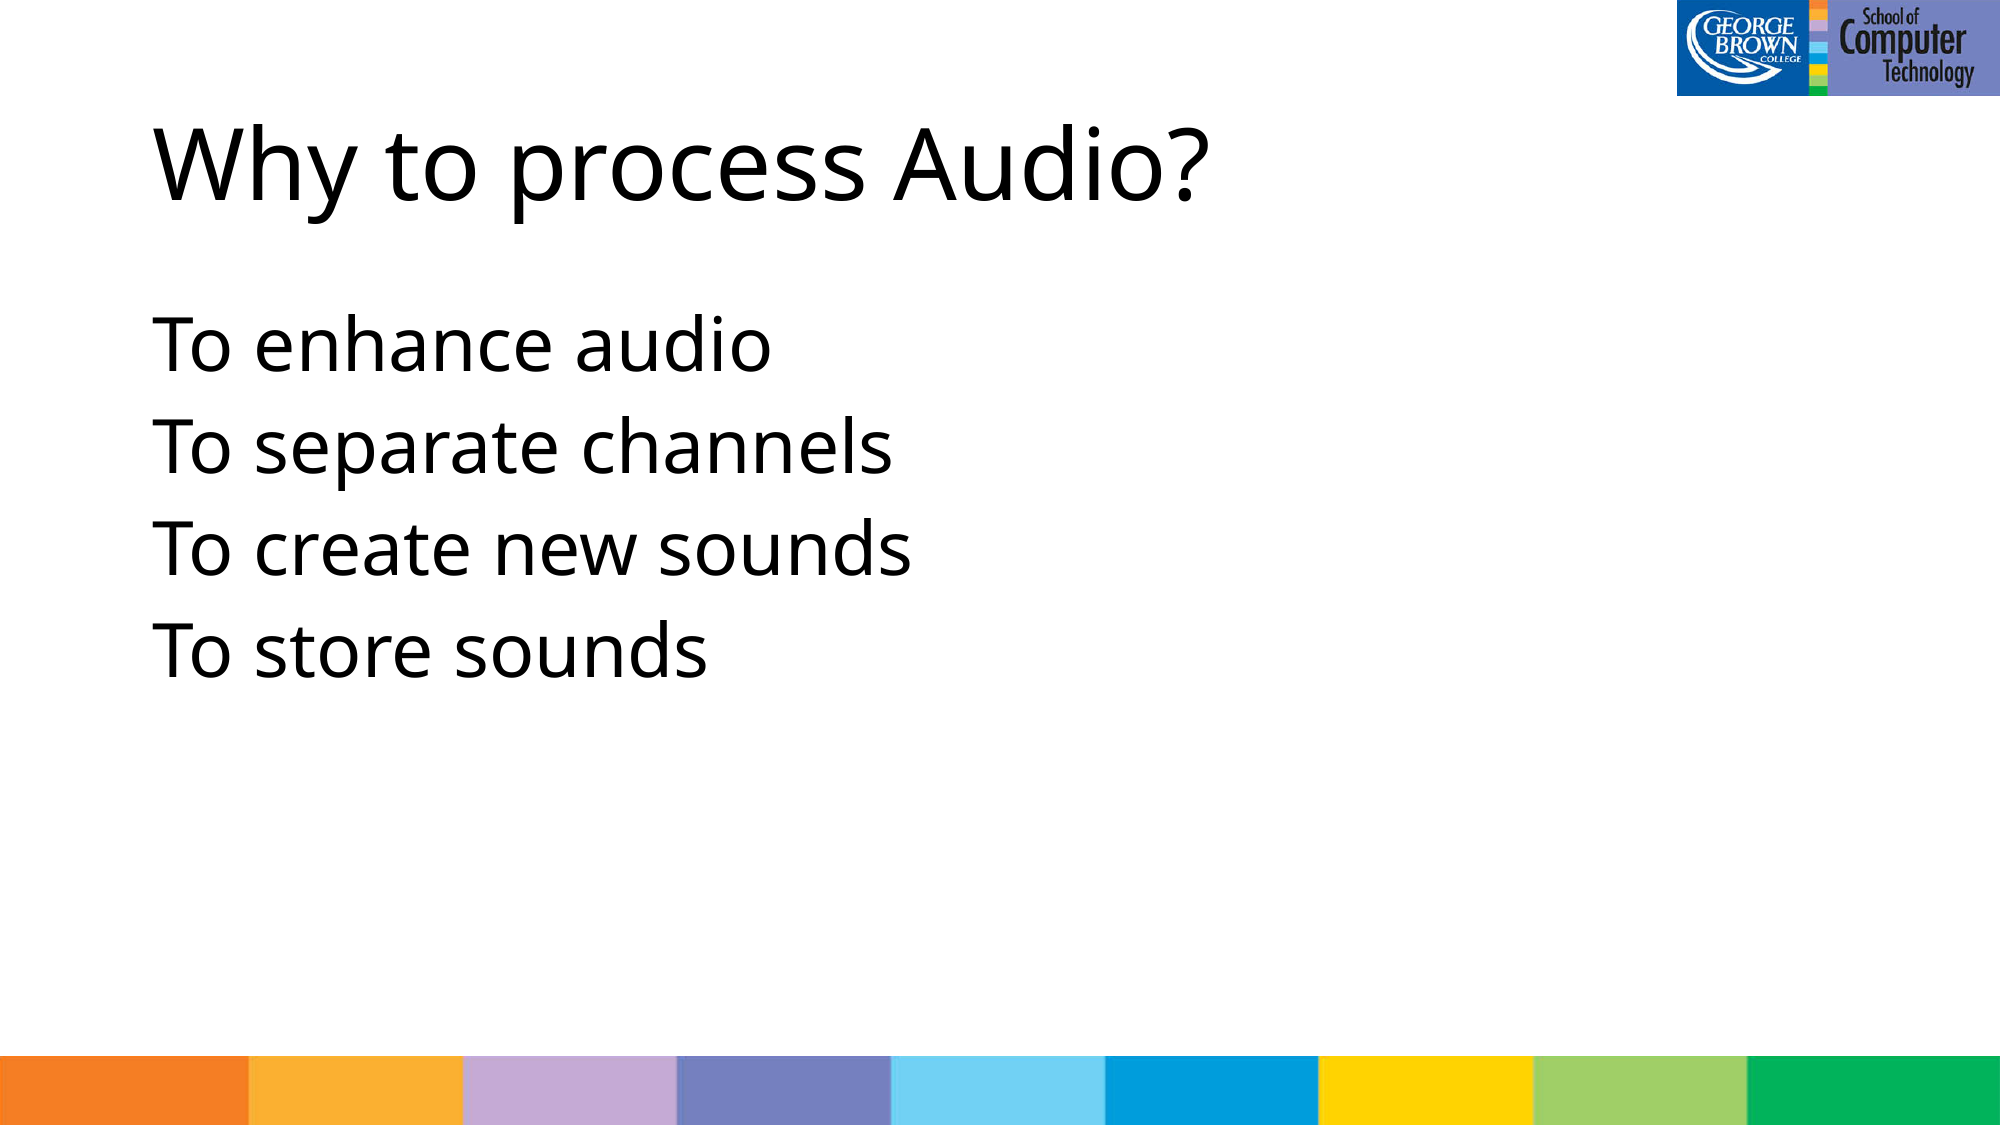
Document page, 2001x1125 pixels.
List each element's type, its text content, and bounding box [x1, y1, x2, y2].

list To enhance audio To separate channels To create new sounds To store sounds [137, 299, 1932, 1014]
picture [0, 1056, 1105, 1125]
picture [1318, 1056, 2000, 1125]
title Why to process Audio? [137, 59, 1863, 278]
picture [1677, 0, 2000, 96]
